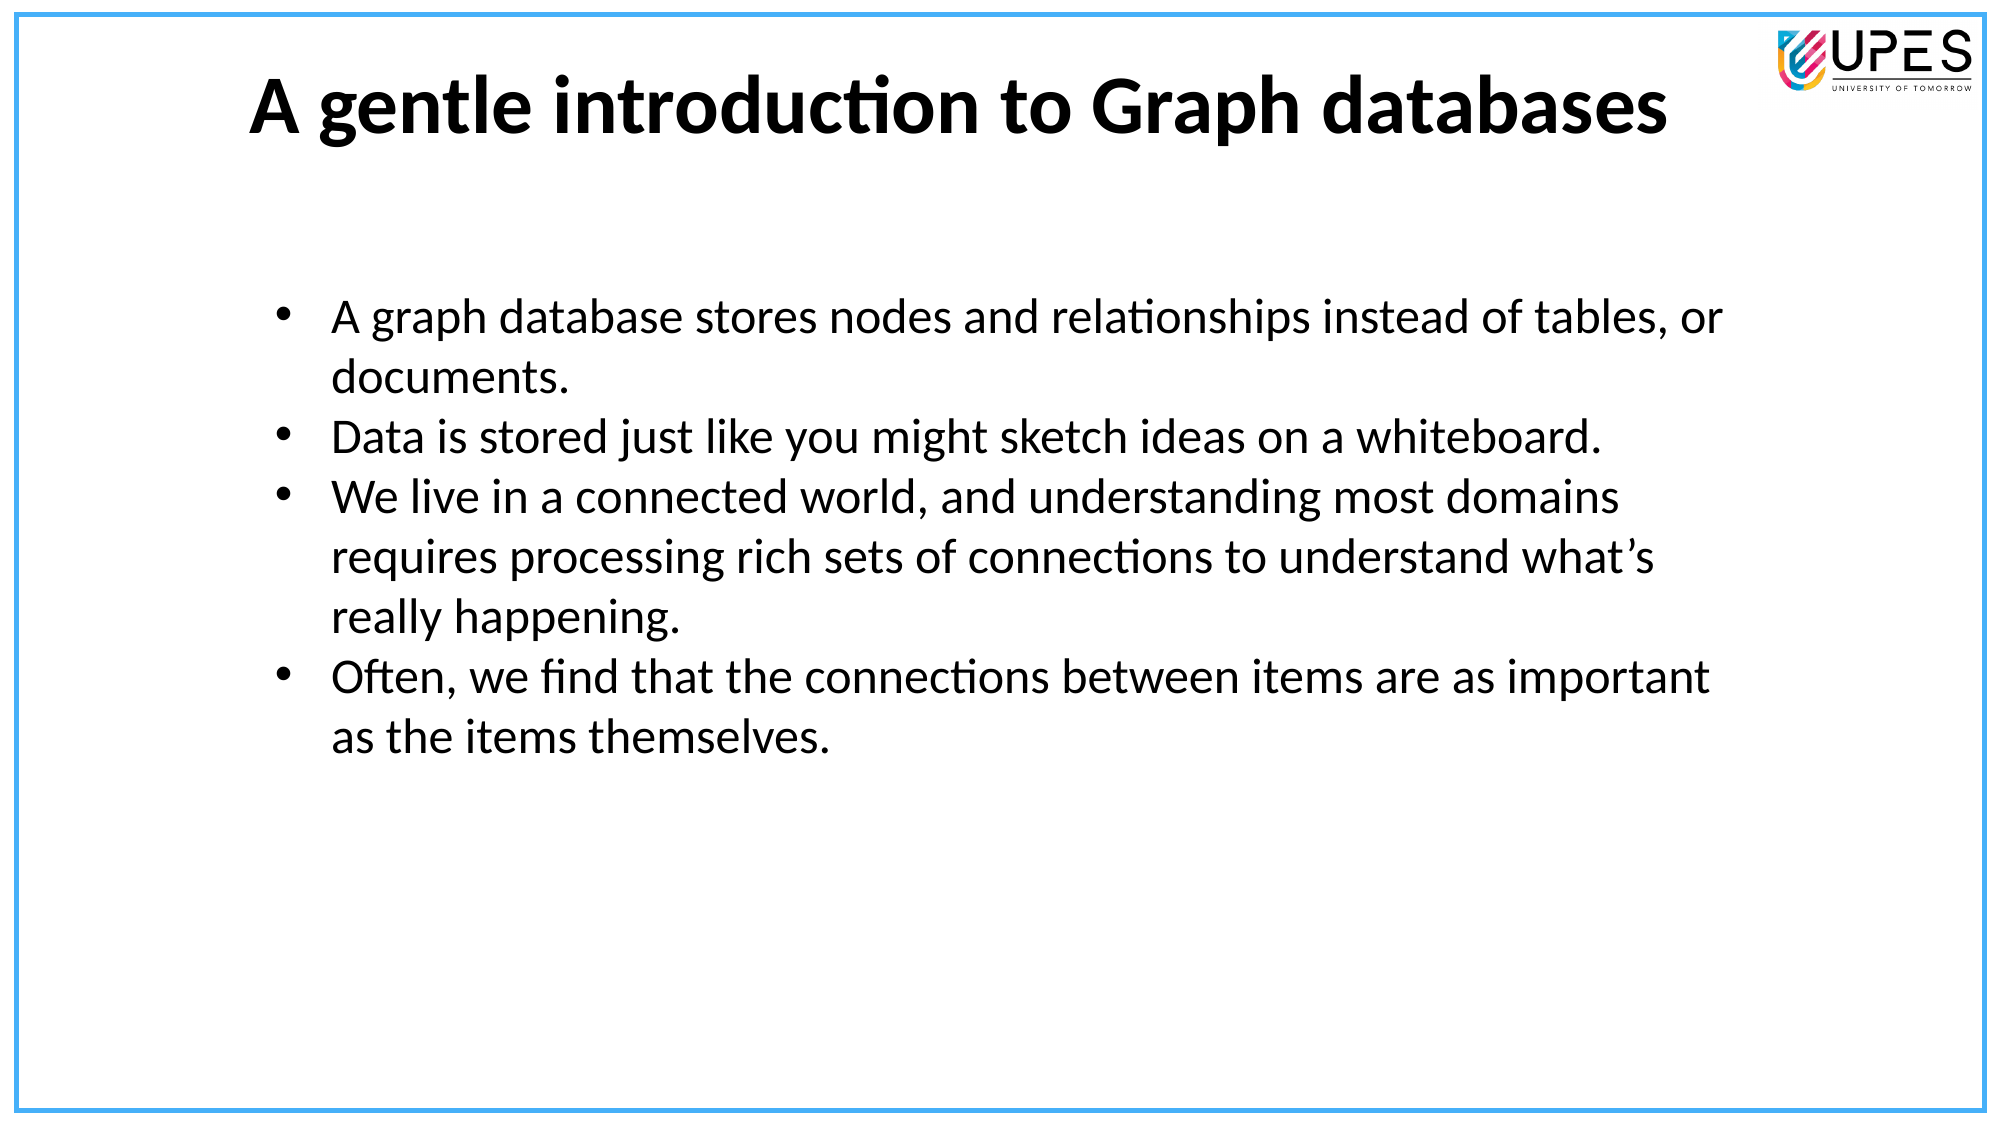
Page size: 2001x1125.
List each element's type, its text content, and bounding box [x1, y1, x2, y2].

text_box A graph database stores nodes and relationships instead of tables, or documents. Data is stored just like you might sketch ideas on a whiteboard. We live in a connected world, and understanding most domains requires processing rich sets of connections to understand what’s really happening. Often, we find that the connections between items are as important as the items themselves. [184, 275, 1771, 891]
picture [1758, 20, 1978, 110]
text_box A gentle introduction to Graph databases [234, 53, 1760, 149]
